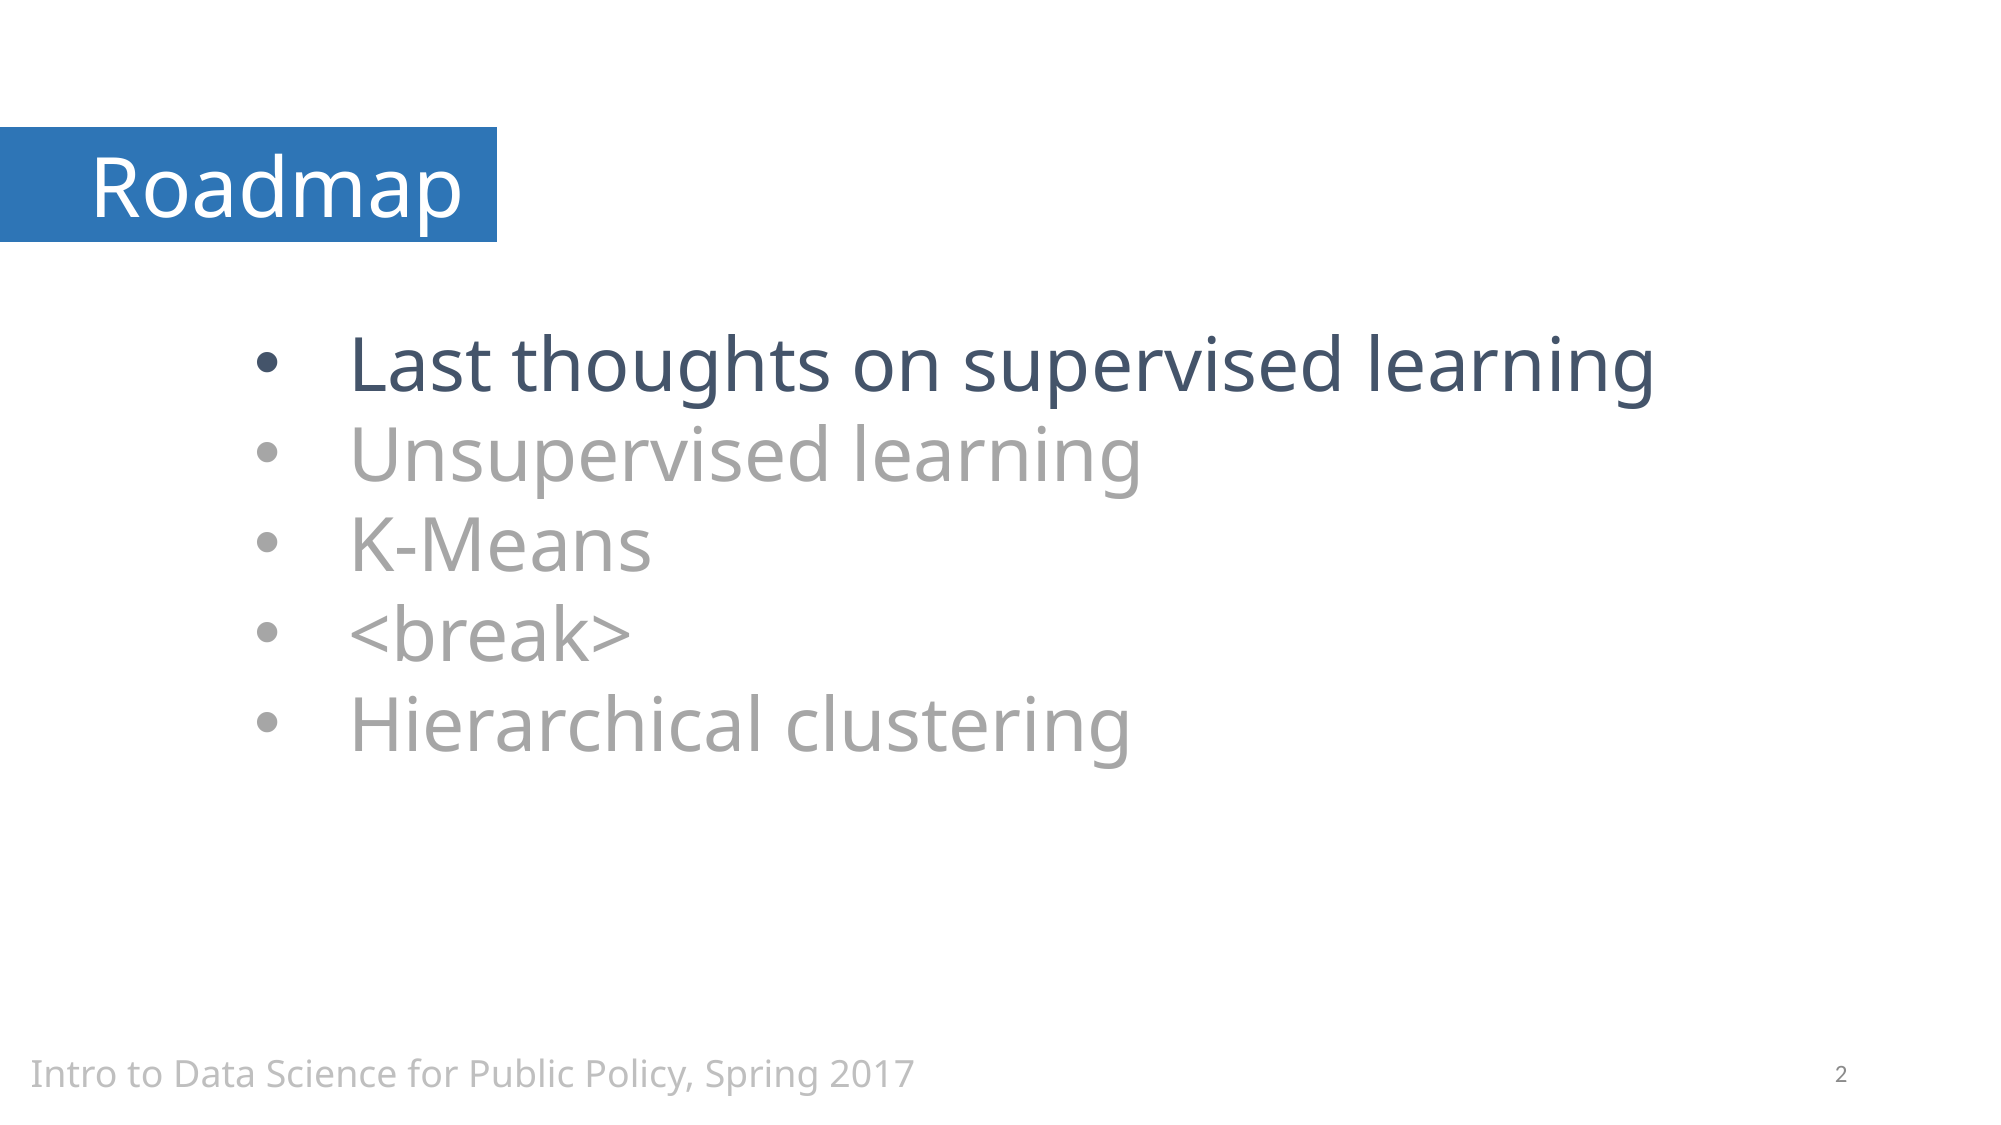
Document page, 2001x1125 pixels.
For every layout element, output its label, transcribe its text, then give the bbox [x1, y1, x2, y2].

slide_number 2 [1412, 1042, 1863, 1103]
text_box Roadmap [0, 127, 497, 242]
text_box Intro to Data Science for Public Policy, Spring 2017 [15, 1042, 932, 1103]
text_box Last thoughts on supervised learning Unsupervised learning K-Means <break> Hierarchical clustering [239, 309, 1754, 865]
